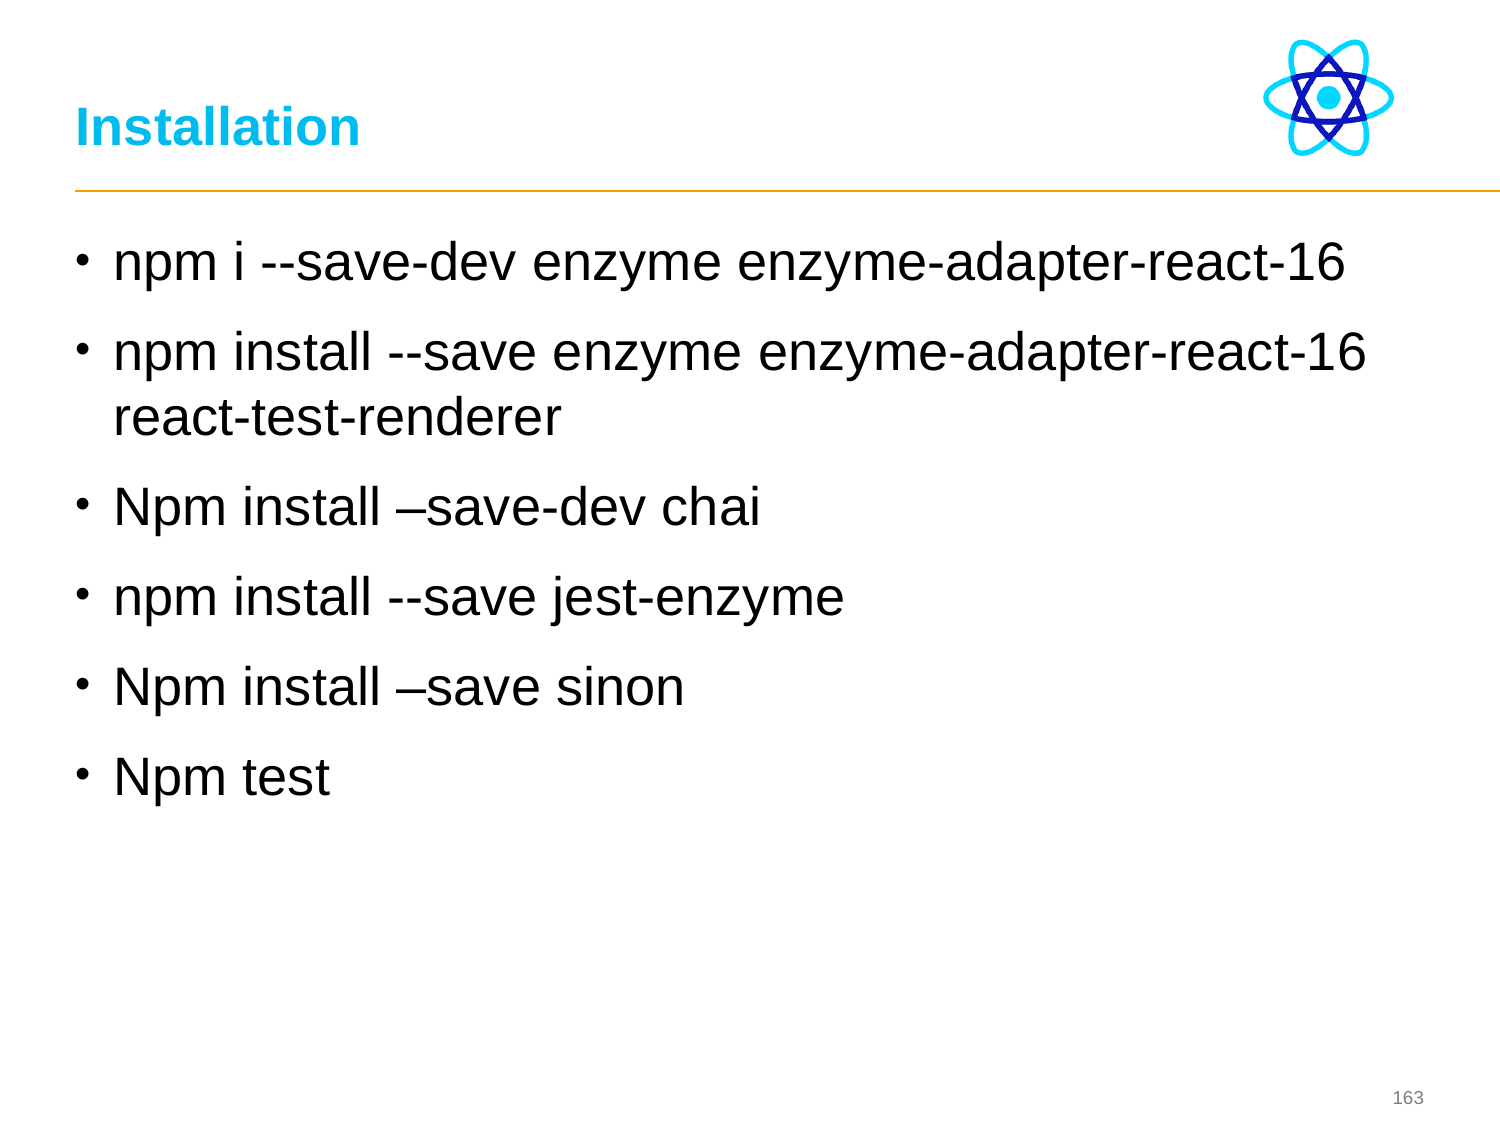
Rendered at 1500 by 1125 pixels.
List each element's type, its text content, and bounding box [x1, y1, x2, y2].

title Installation [75, 27, 1422, 157]
list npm i --save-dev enzyme enzyme-adapter-react-16 npm install --save enzyme enzyme-adapter-react-16 react-test-renderer Npm install –save-dev chai npm install --save jest-enzyme Npm install –save sinon Npm test [75, 226, 1425, 1018]
